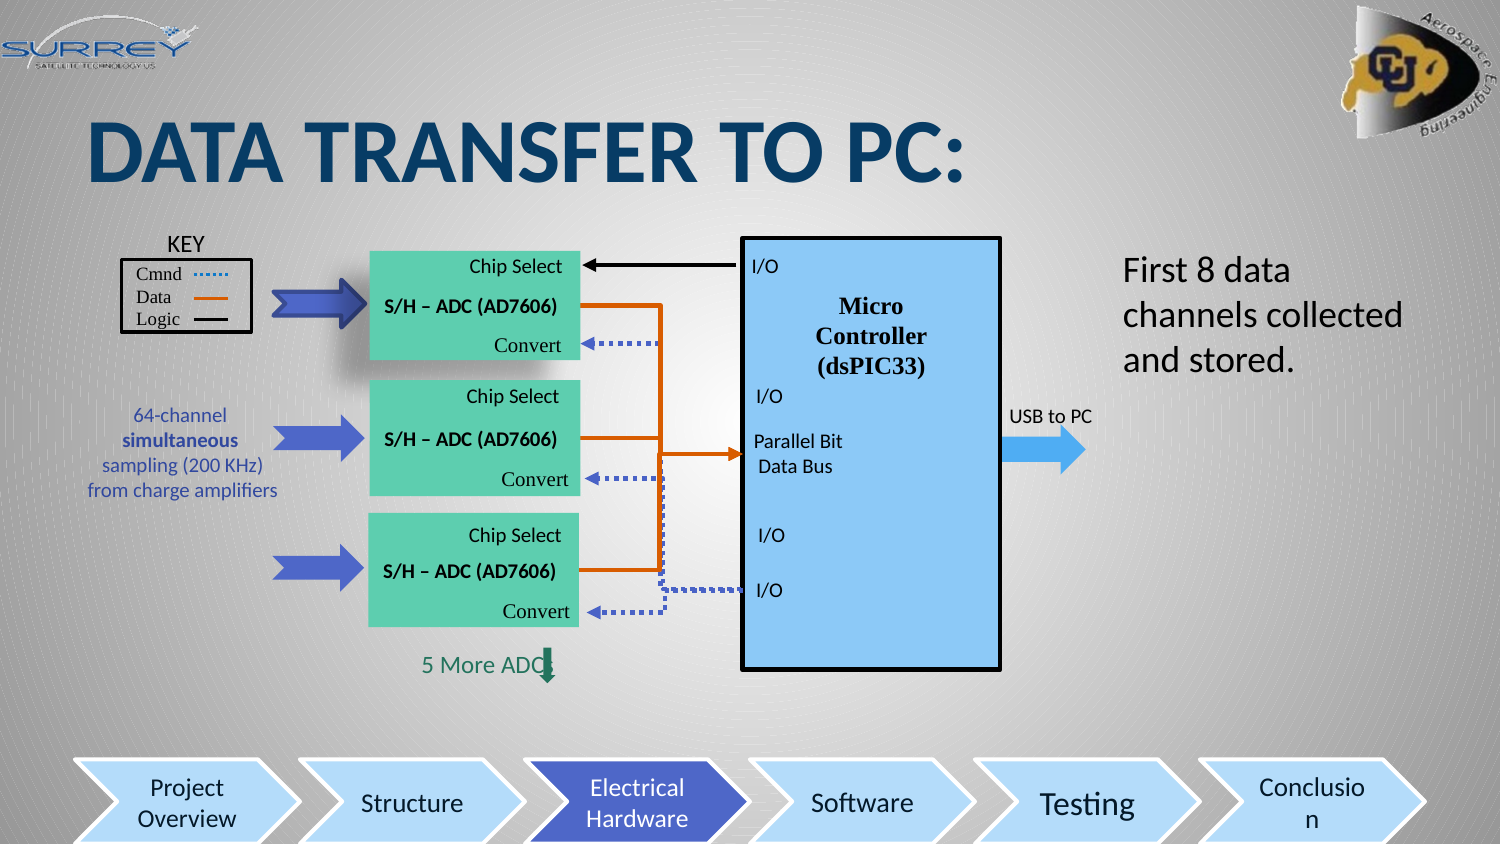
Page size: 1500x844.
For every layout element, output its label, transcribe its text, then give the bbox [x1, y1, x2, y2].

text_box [74, 759, 1426, 844]
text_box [70, 219, 1109, 690]
title DATA TRANSFER TO PC: [70, 75, 1421, 216]
text_box First 8 data channels collected and stored. [1113, 237, 1436, 432]
picture [1341, 0, 1500, 151]
picture [0, 0, 201, 120]
